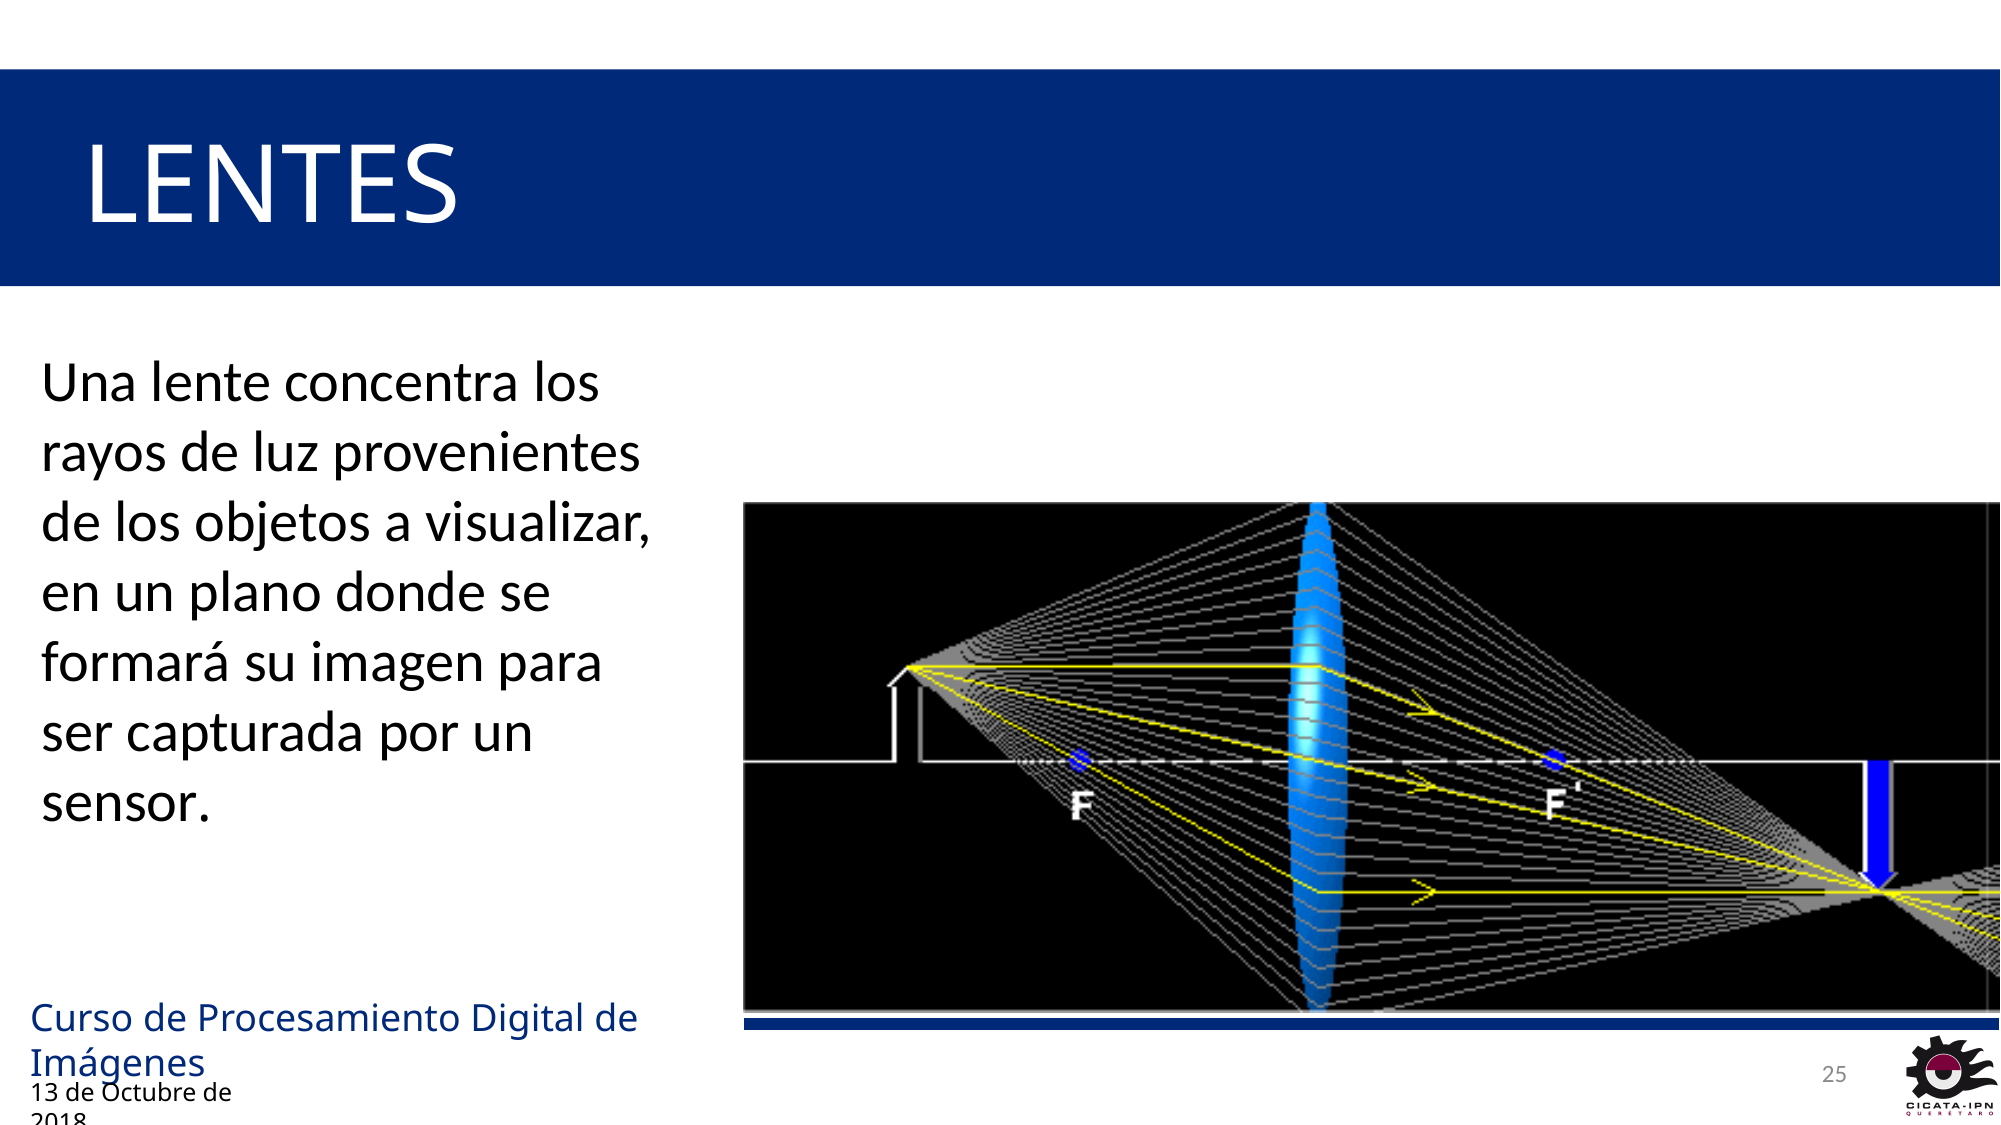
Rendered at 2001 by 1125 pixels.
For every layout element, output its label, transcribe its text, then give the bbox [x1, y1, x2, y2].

picture [743, 502, 2000, 1013]
slide_number 25 [1412, 1042, 1863, 1103]
text_box 13 de Octubre de 2018 [15, 1069, 281, 1125]
picture [1905, 1034, 1999, 1117]
text_box LENTES [67, 106, 477, 252]
text_box Una lente concentra los rayos de luz provenientes de los objetos a visualizar, en un plano donde se formará su imagen para ser capturada por un sensor. [27, 335, 703, 841]
text_box [0, 68, 2000, 287]
text_box Curso de Procesamiento Digital de Imágenes [15, 986, 802, 1092]
